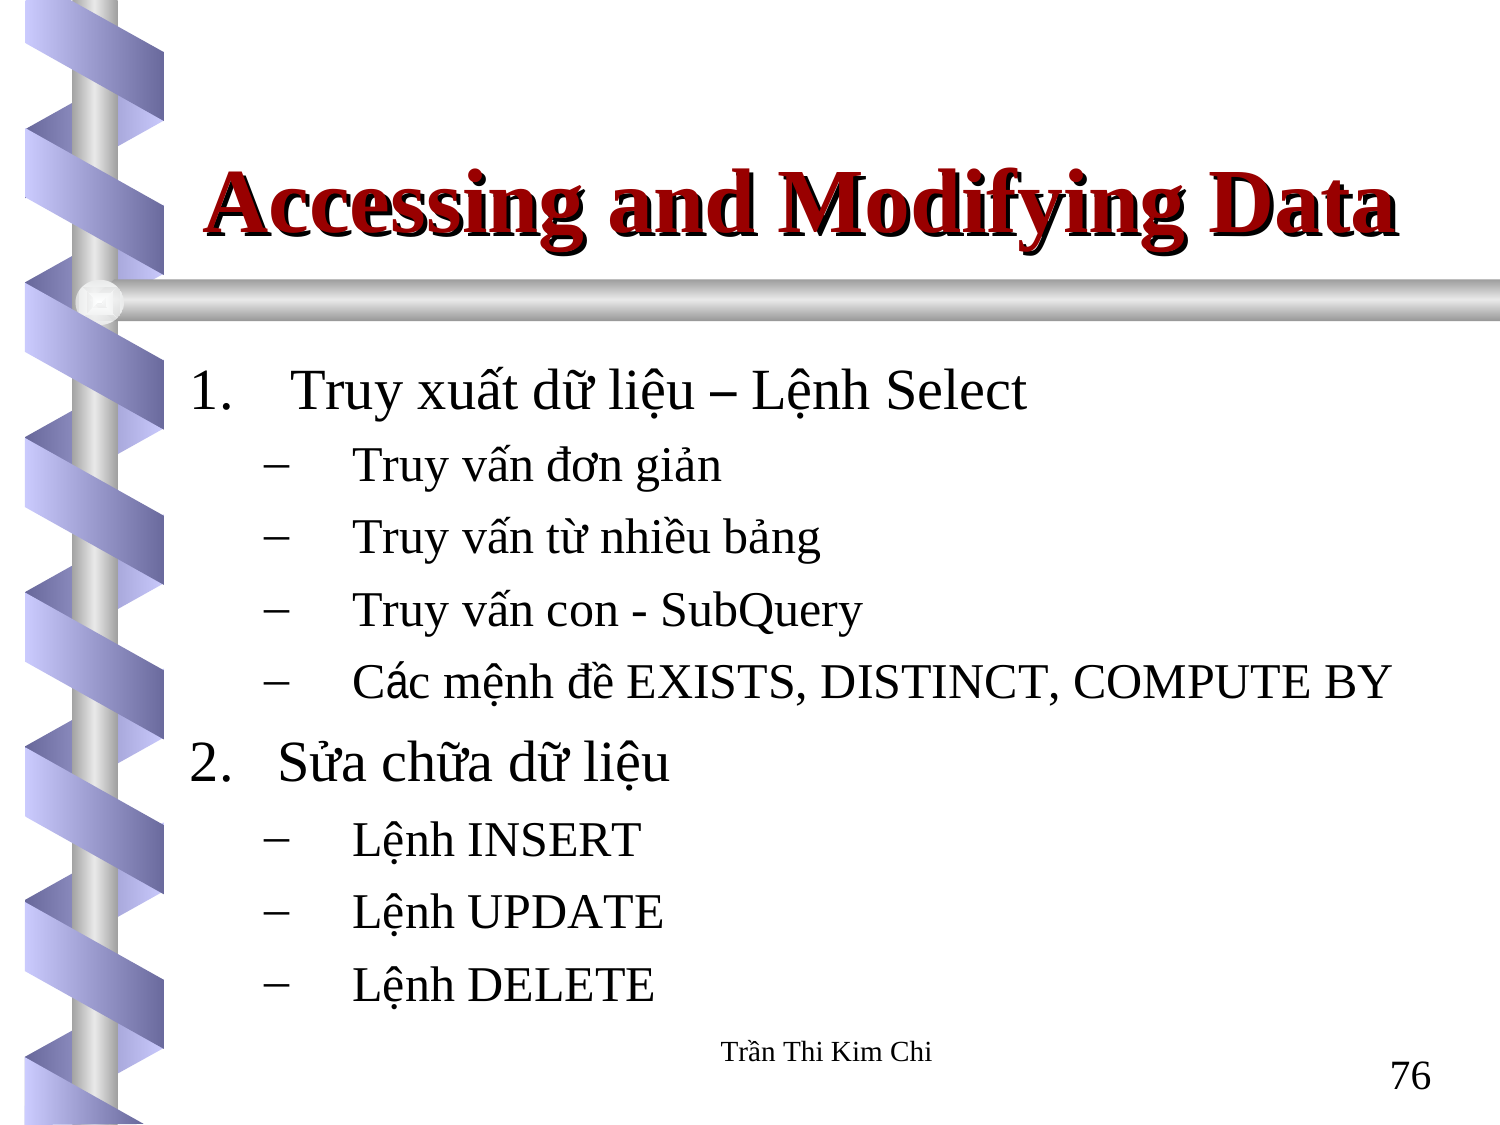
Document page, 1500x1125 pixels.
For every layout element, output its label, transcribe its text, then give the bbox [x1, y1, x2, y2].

list Truy xuất dữ liệu – Lệnh Select Truy vấn đơn giản Truy vấn từ nhiều bảng Truy vấn con - SubQuery Các mệnh đề EXISTS, DISTINCT, COMPUTE BY 2. Sửa chữa dữ liệu Lệnh INSERT Lệnh UPDATE Lệnh DELETE [174, 362, 1463, 1038]
text_box Trần Thi Kim Chi [589, 1024, 1065, 1100]
title Accessing and Modifying Data [187, 133, 1463, 259]
